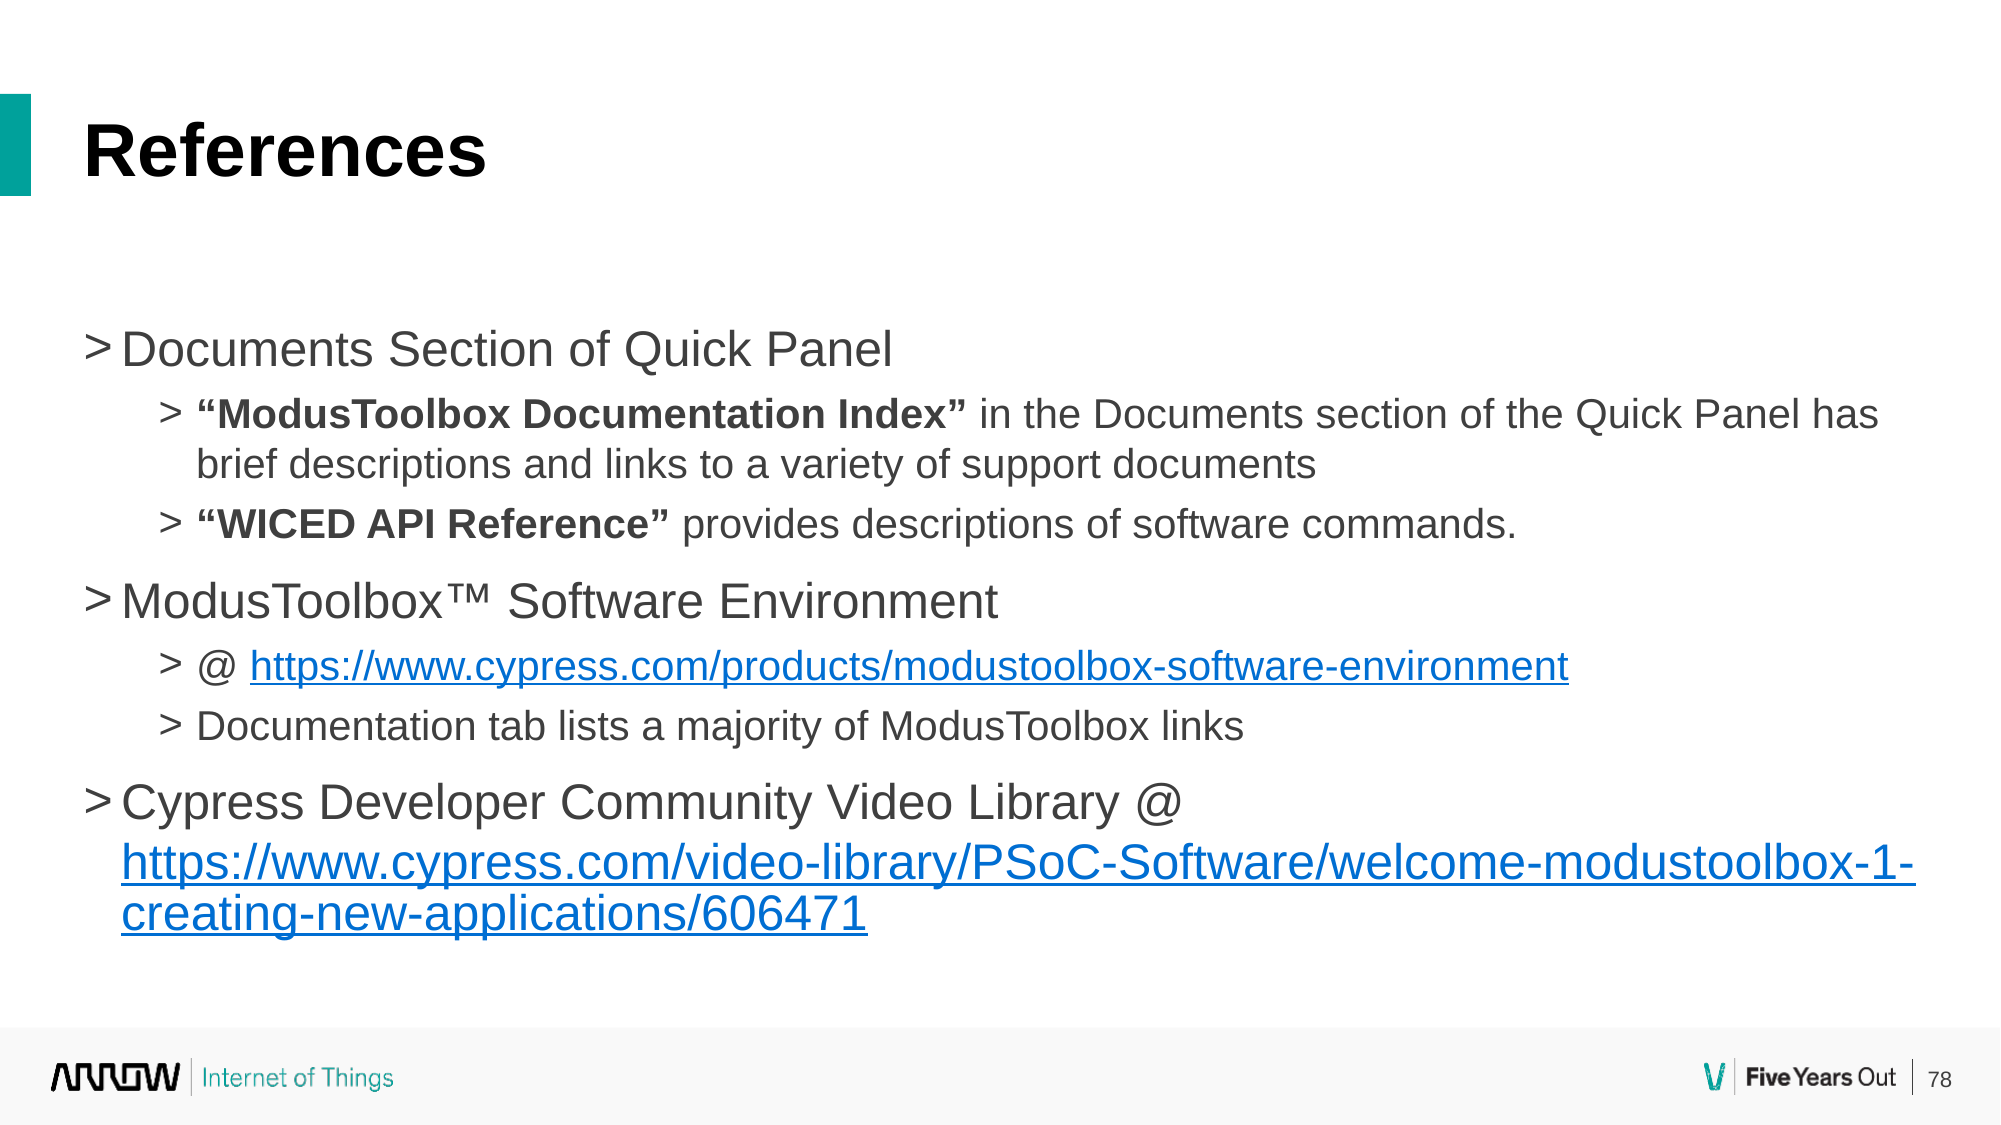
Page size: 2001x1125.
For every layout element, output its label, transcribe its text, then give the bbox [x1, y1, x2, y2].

picture [1704, 1058, 1896, 1095]
list References [68, 104, 1932, 196]
list Documents Section of Quick Panel “ModusToolbox Documentation Index” in the Documents section of the Quick Panel has brief descriptions and links to a variety of support documents “WICED API Reference” provides descriptions of software commands. ModusToolbox™ Software Environment @ https://www.cypress.com/products/modustoolbox-software-environment Documentation tab lists a majority of ModusToolbox links Cypress Developer Community Video Library @ https://www.cypress.com/video-library/PSoC-Software/welcome-modustoolbox-1-creating-new-applications/606471 [68, 308, 1932, 989]
picture [51, 1058, 393, 1096]
